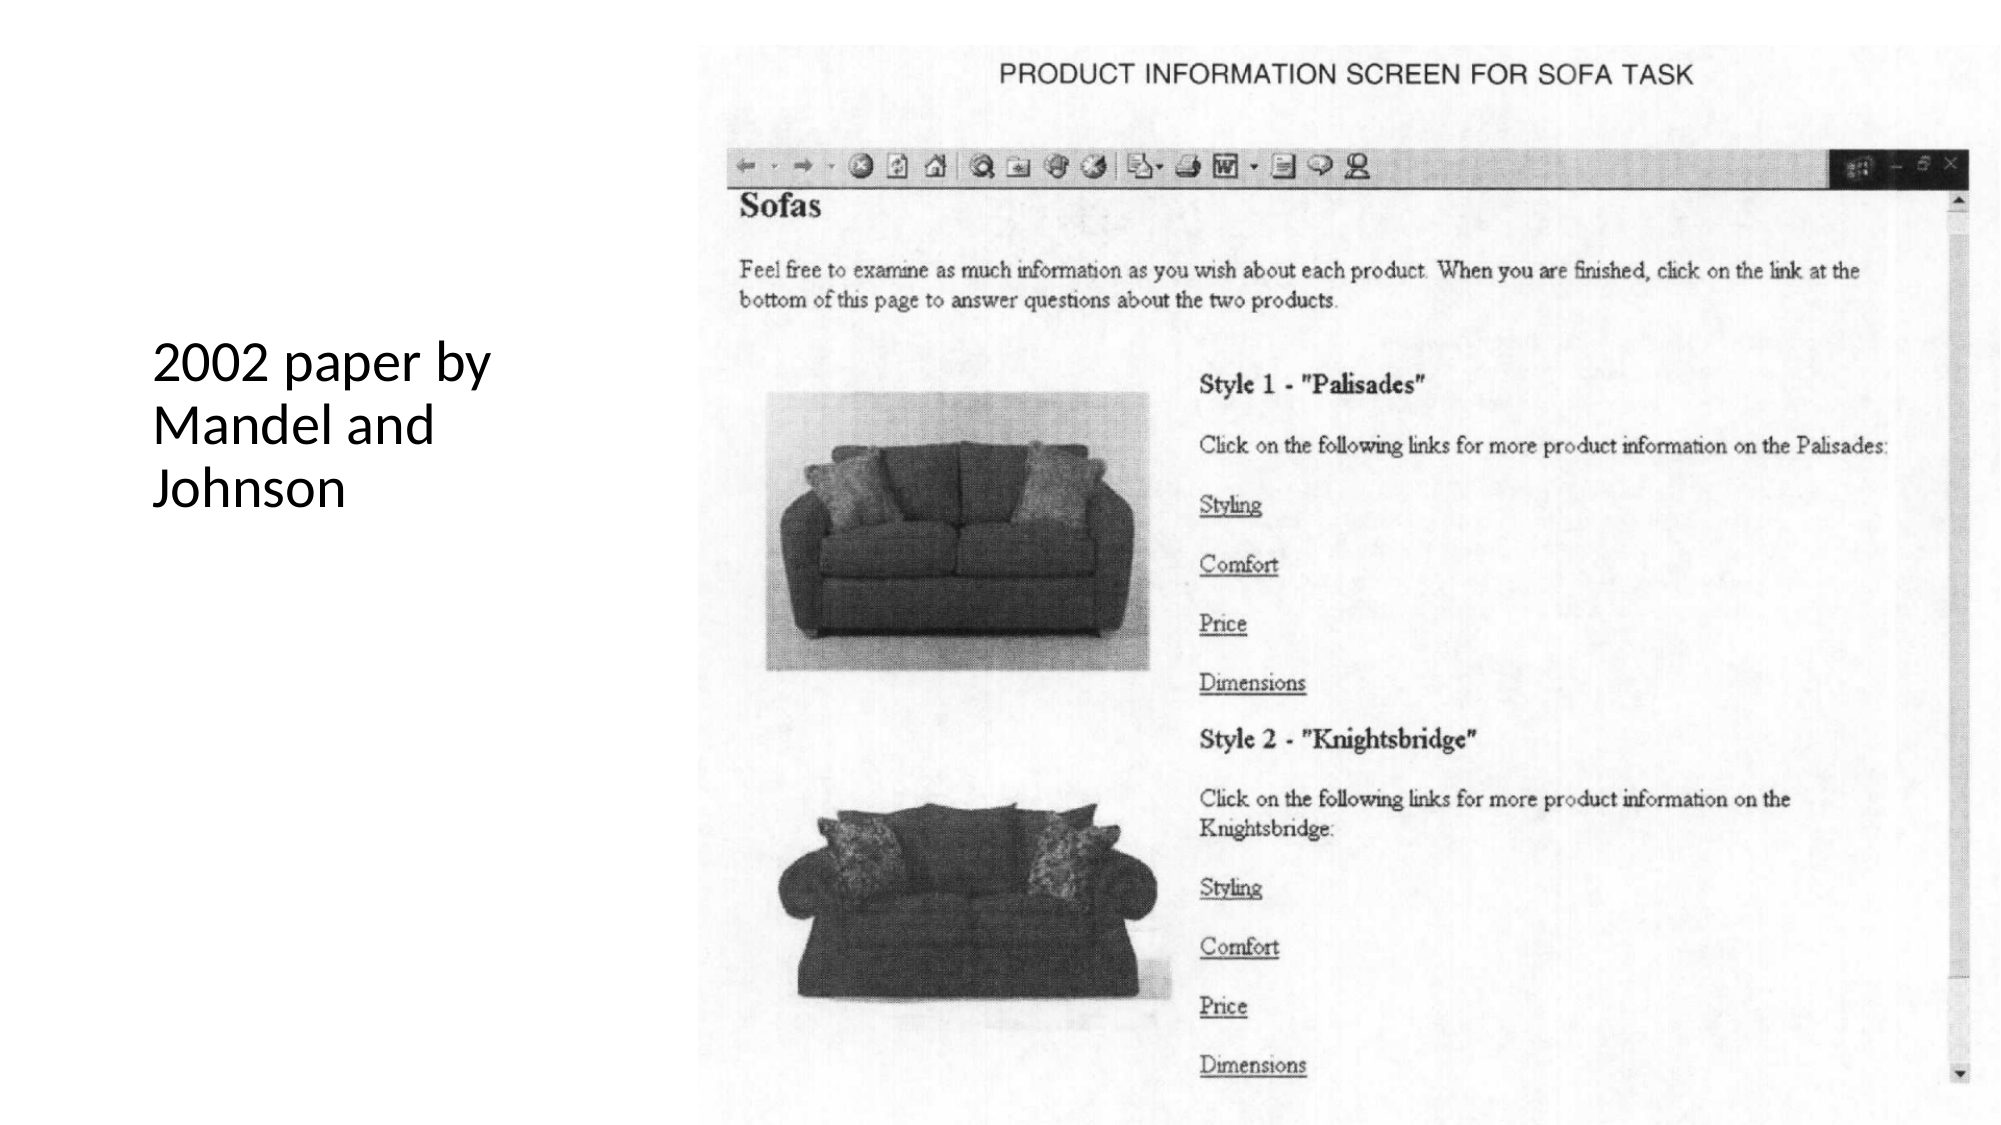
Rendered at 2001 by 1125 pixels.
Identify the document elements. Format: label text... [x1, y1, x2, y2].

picture [698, 45, 2000, 1125]
list 2002 paper by Mandel and Johnson [137, 323, 605, 1014]
